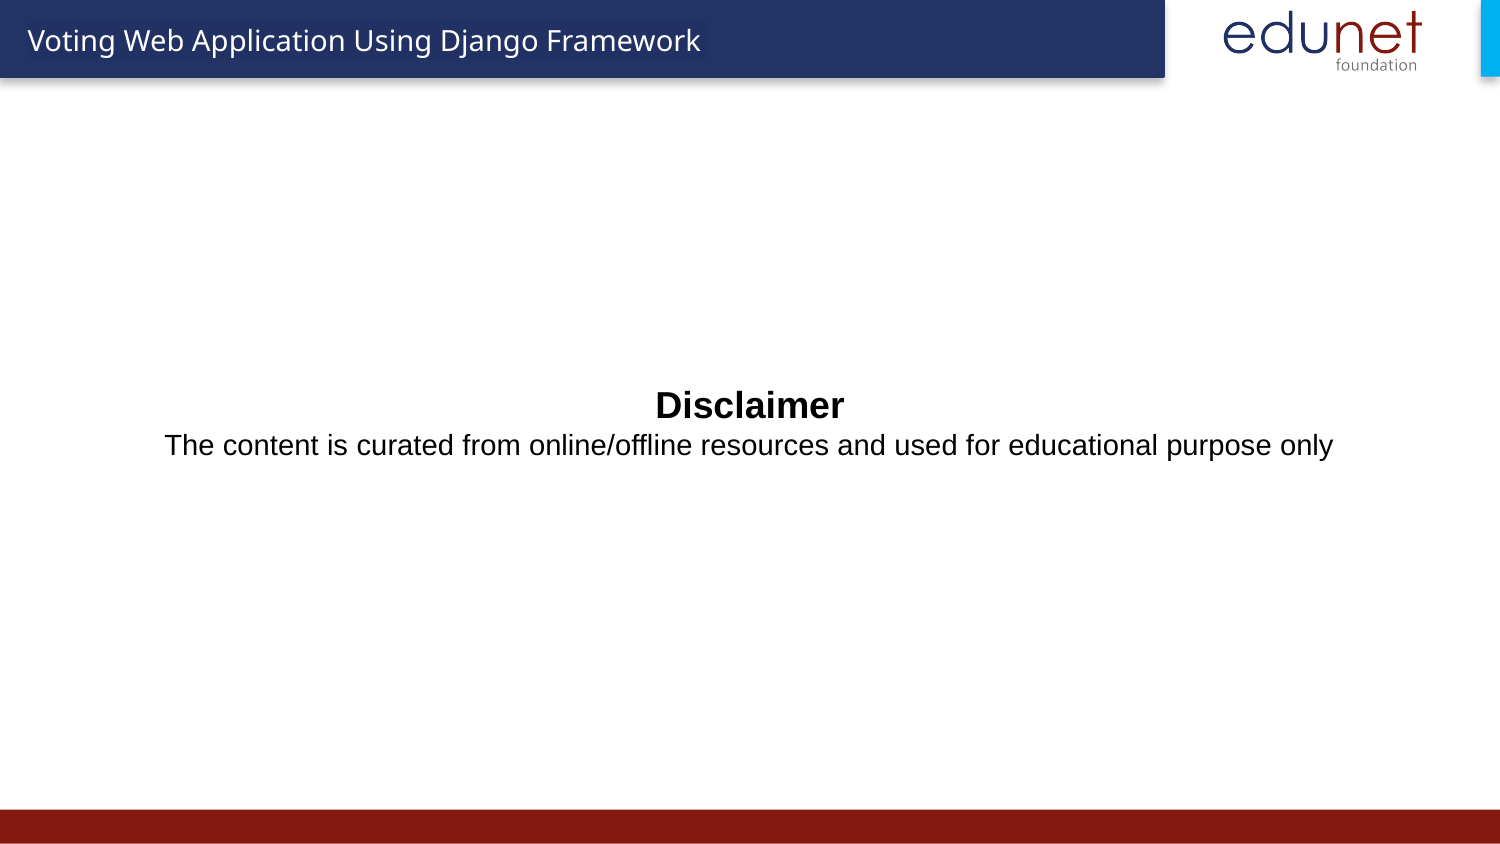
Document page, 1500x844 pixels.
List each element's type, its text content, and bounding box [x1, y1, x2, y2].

text_box Voting Web Application Using Django Framework [12, 14, 750, 65]
picture [1219, 8, 1424, 75]
text_box Disclaimer The content is curated from online/offline resources and used for educational purpose only [149, 373, 1351, 469]
